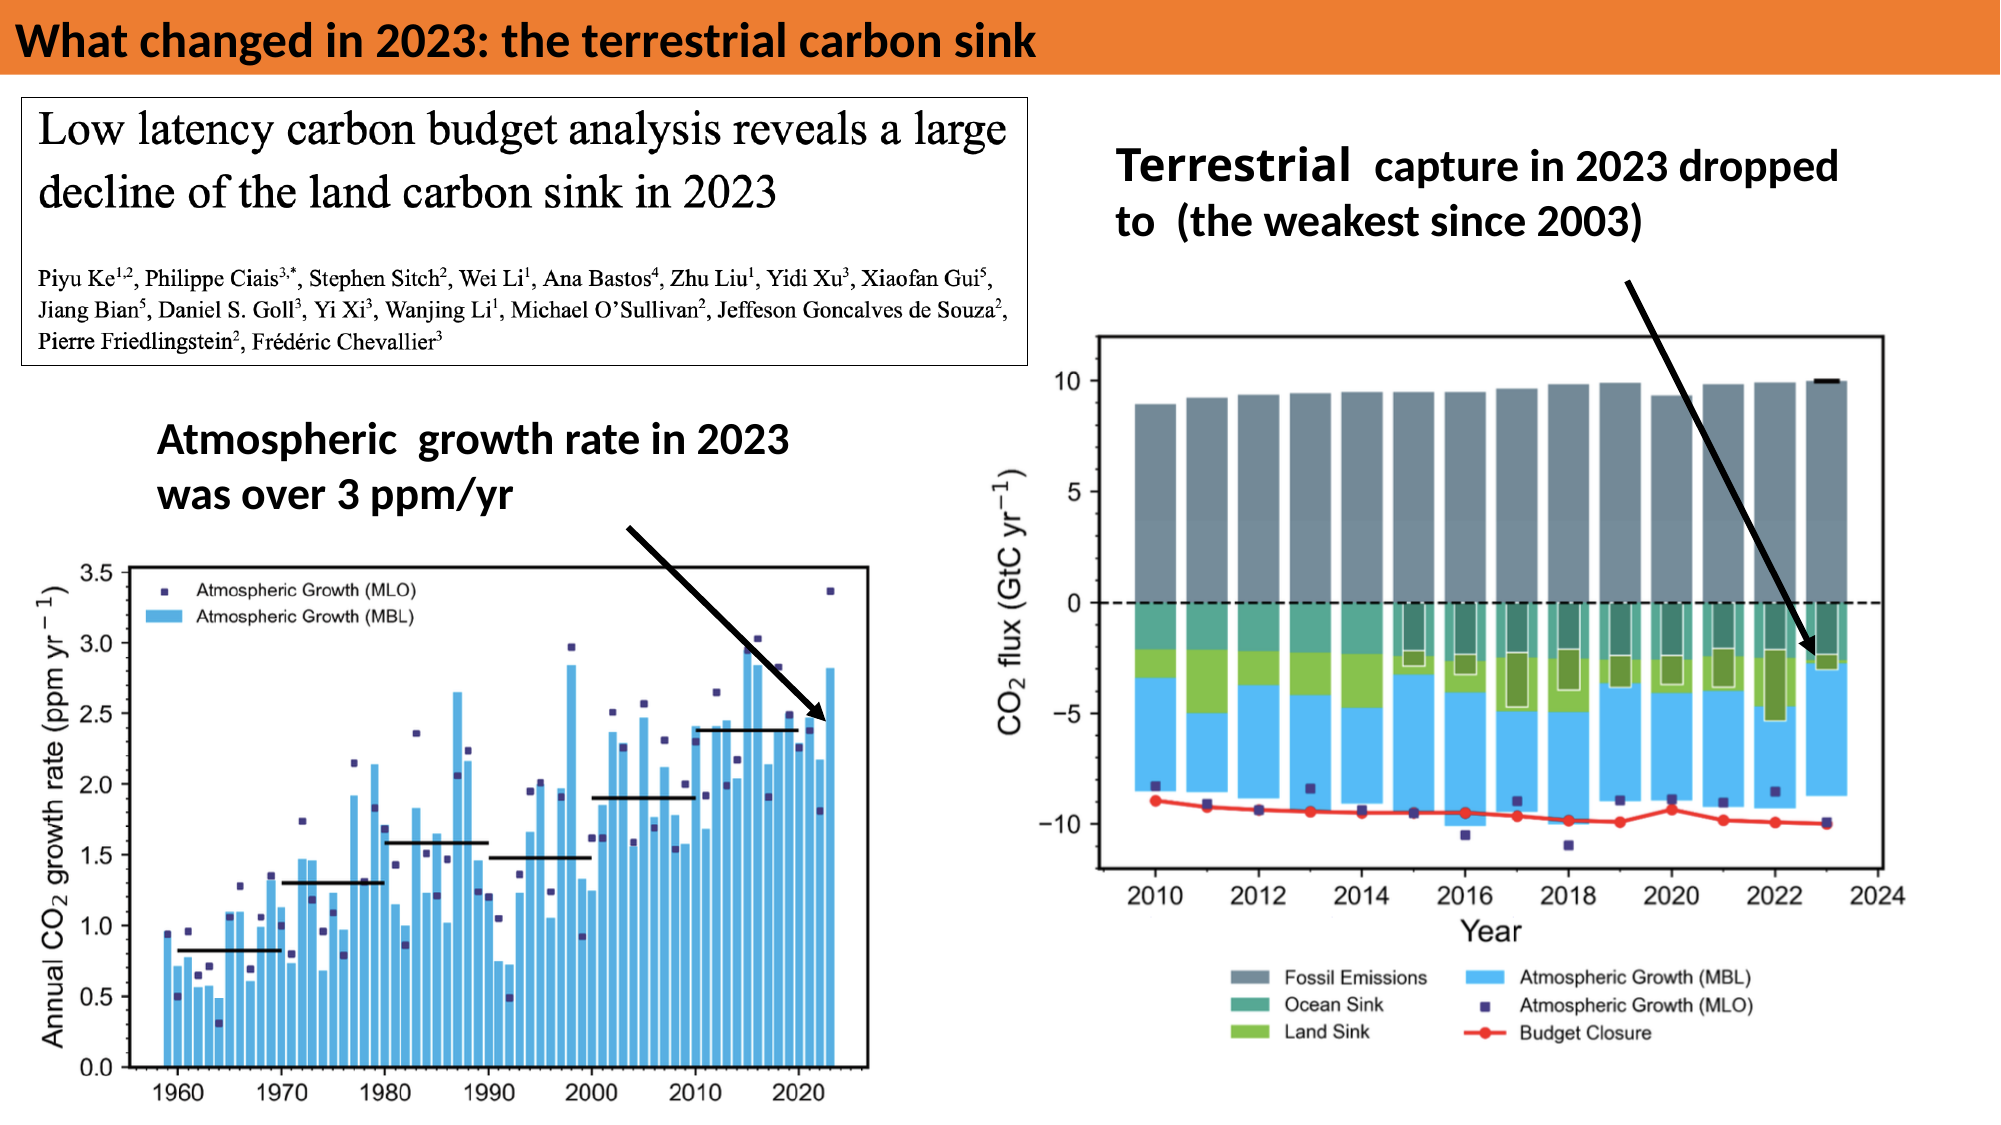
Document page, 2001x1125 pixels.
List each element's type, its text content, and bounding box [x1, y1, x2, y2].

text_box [627, 527, 826, 722]
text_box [982, 128, 1915, 1053]
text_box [1627, 280, 1816, 656]
text_box What changed in 2023: the terrestrial carbon sink [0, 0, 2000, 75]
picture [21, 527, 893, 1106]
picture [21, 97, 1028, 366]
